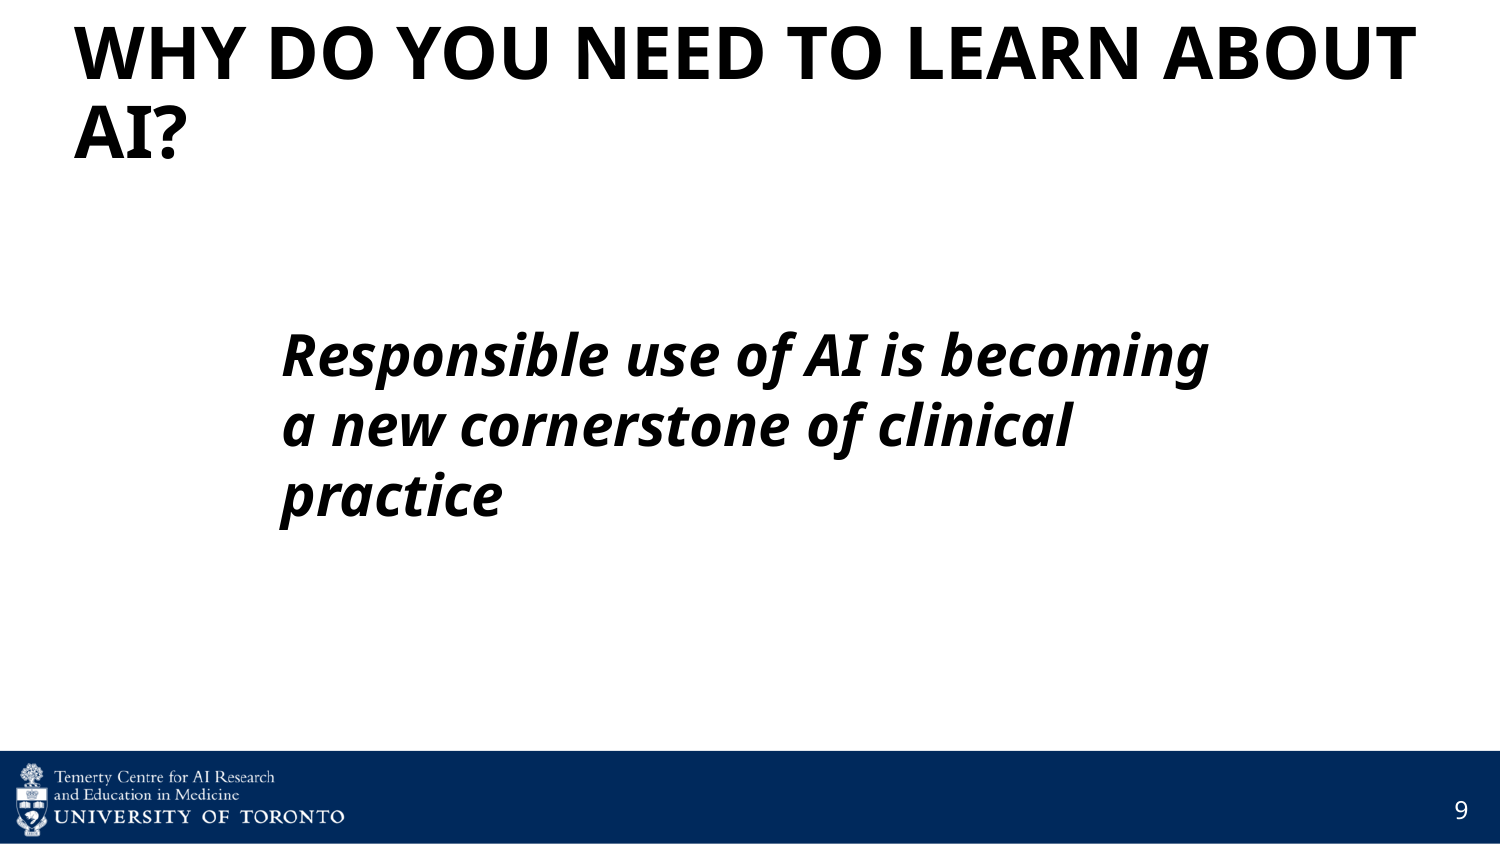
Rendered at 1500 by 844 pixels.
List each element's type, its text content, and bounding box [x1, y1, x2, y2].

picture [0, 758, 363, 844]
title WHY DO YOU NEED TO LEARN ABOUT AI? [59, 48, 1457, 190]
slide_number 9 [1439, 779, 1500, 844]
text_box Responsible use of AI is becoming a new cornerstone of clinical practice [254, 310, 1263, 536]
